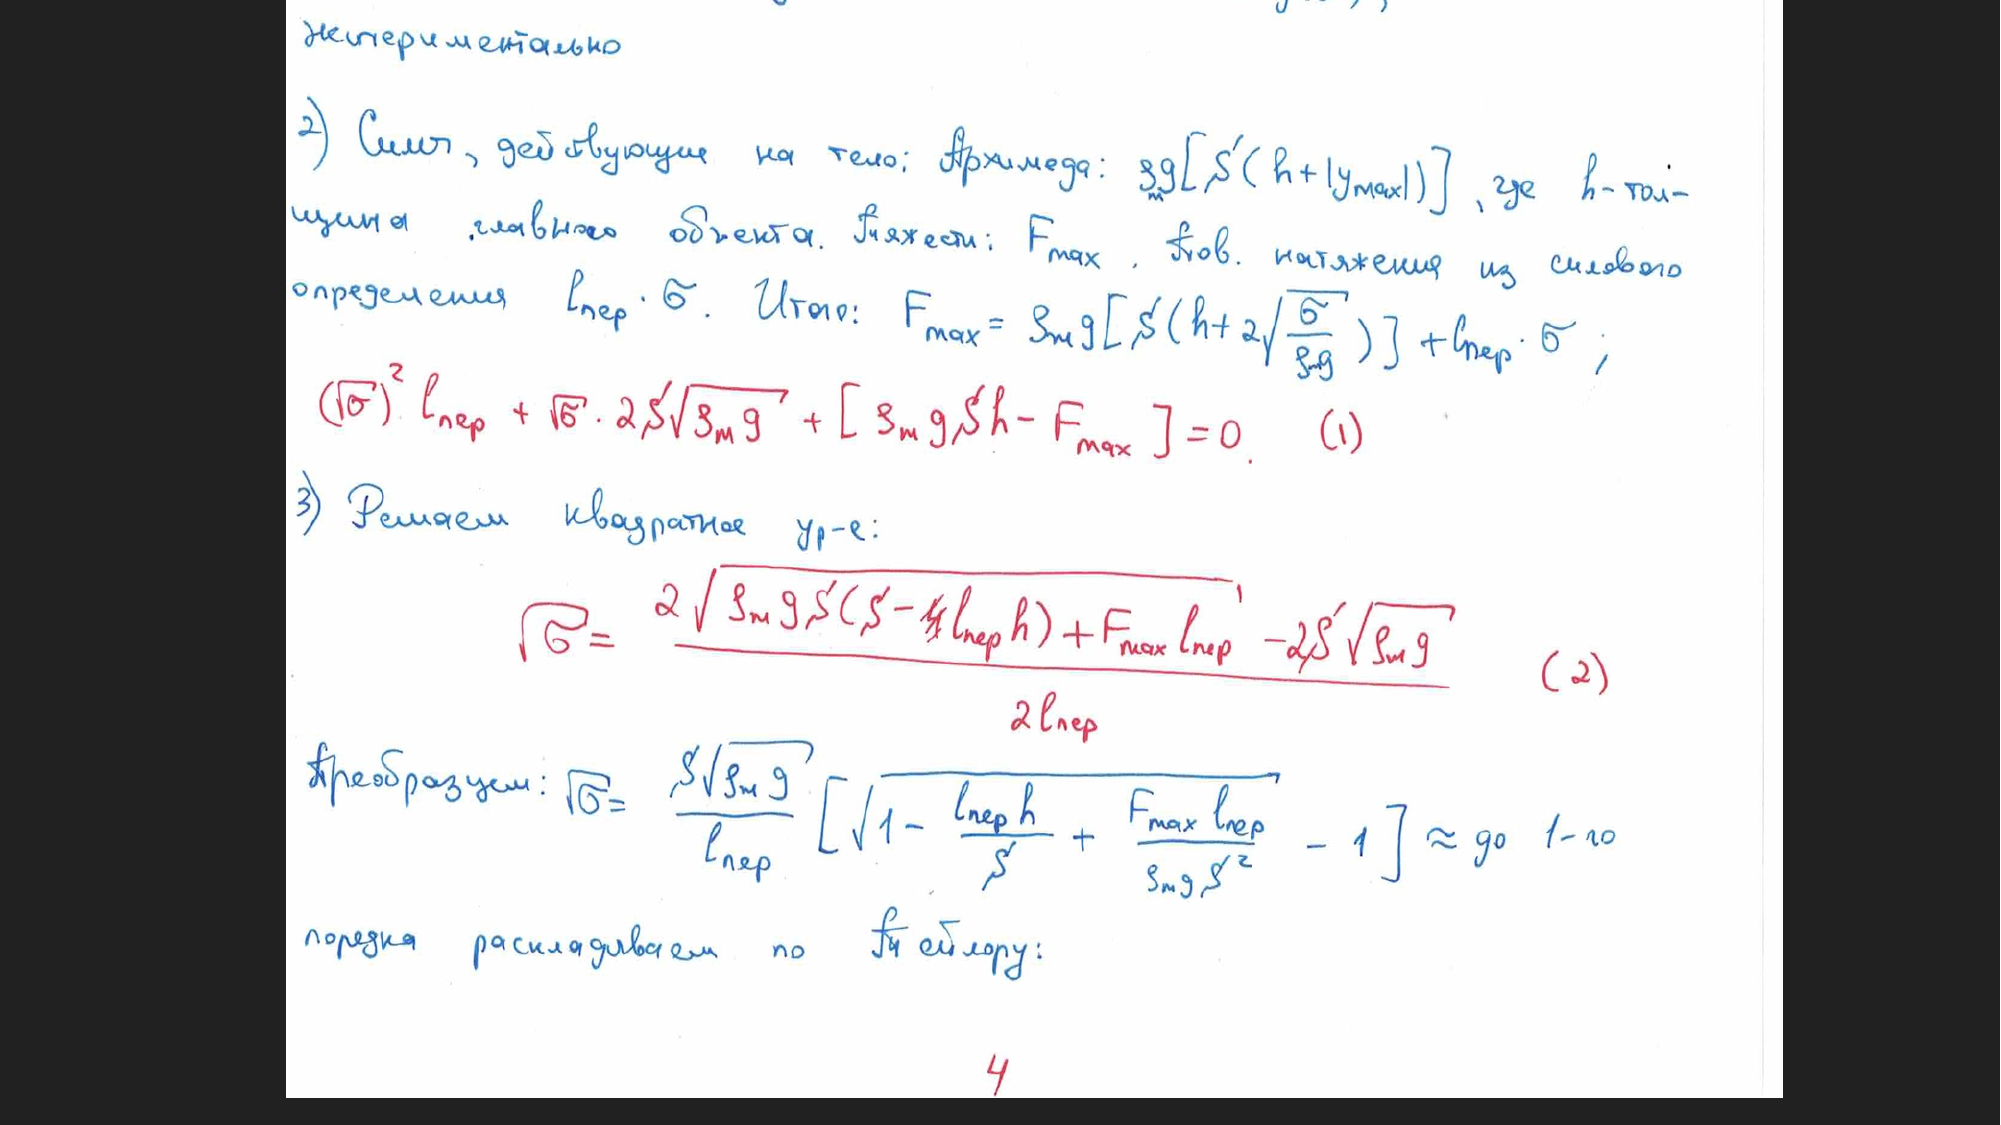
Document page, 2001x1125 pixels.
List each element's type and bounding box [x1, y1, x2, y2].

picture [286, 0, 1783, 1098]
